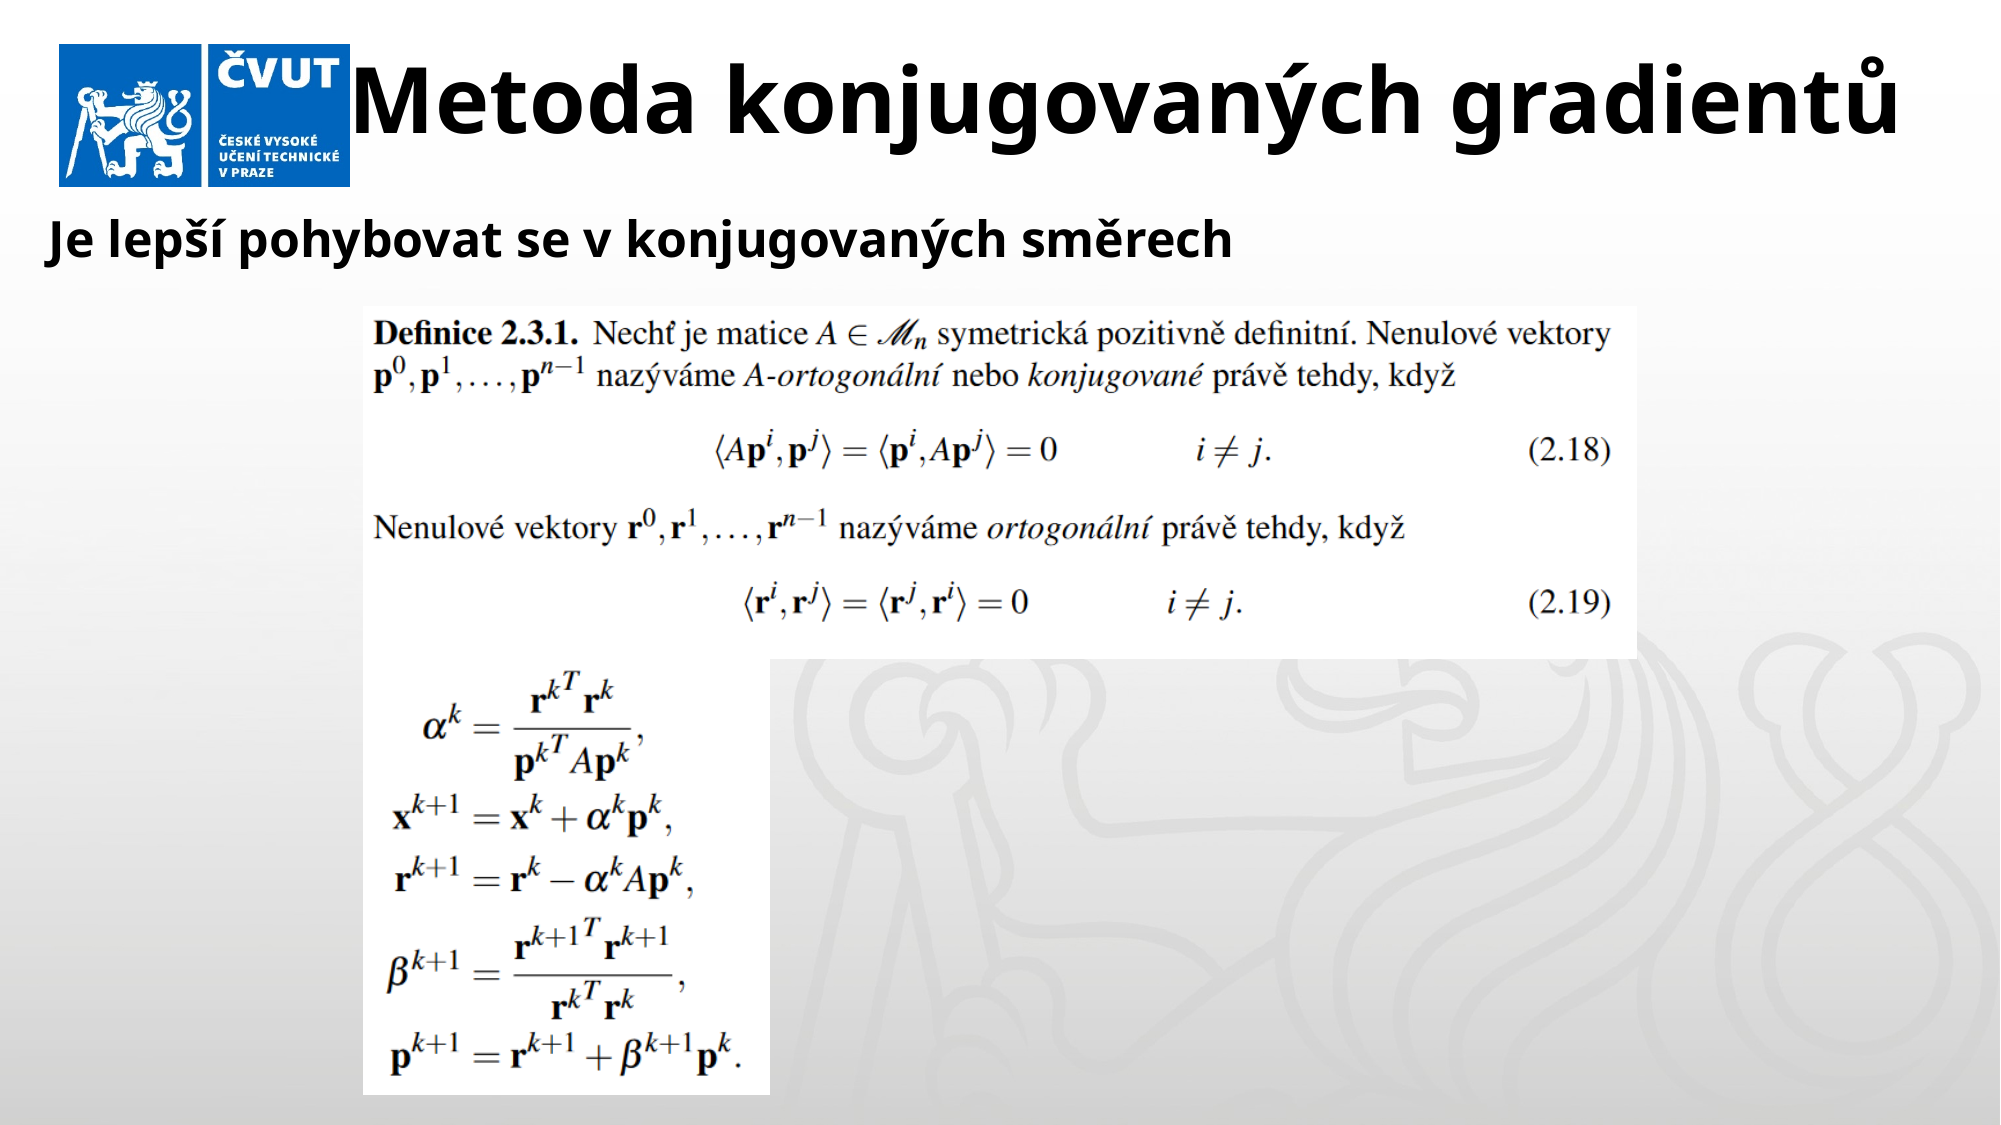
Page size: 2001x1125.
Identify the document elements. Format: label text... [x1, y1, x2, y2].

subtitle Je lepší pohybovat se v konjugovaných směrech [33, 207, 1727, 498]
picture [0, 0, 2000, 1125]
title Metoda konjugovaných gradientů [333, 46, 2000, 284]
